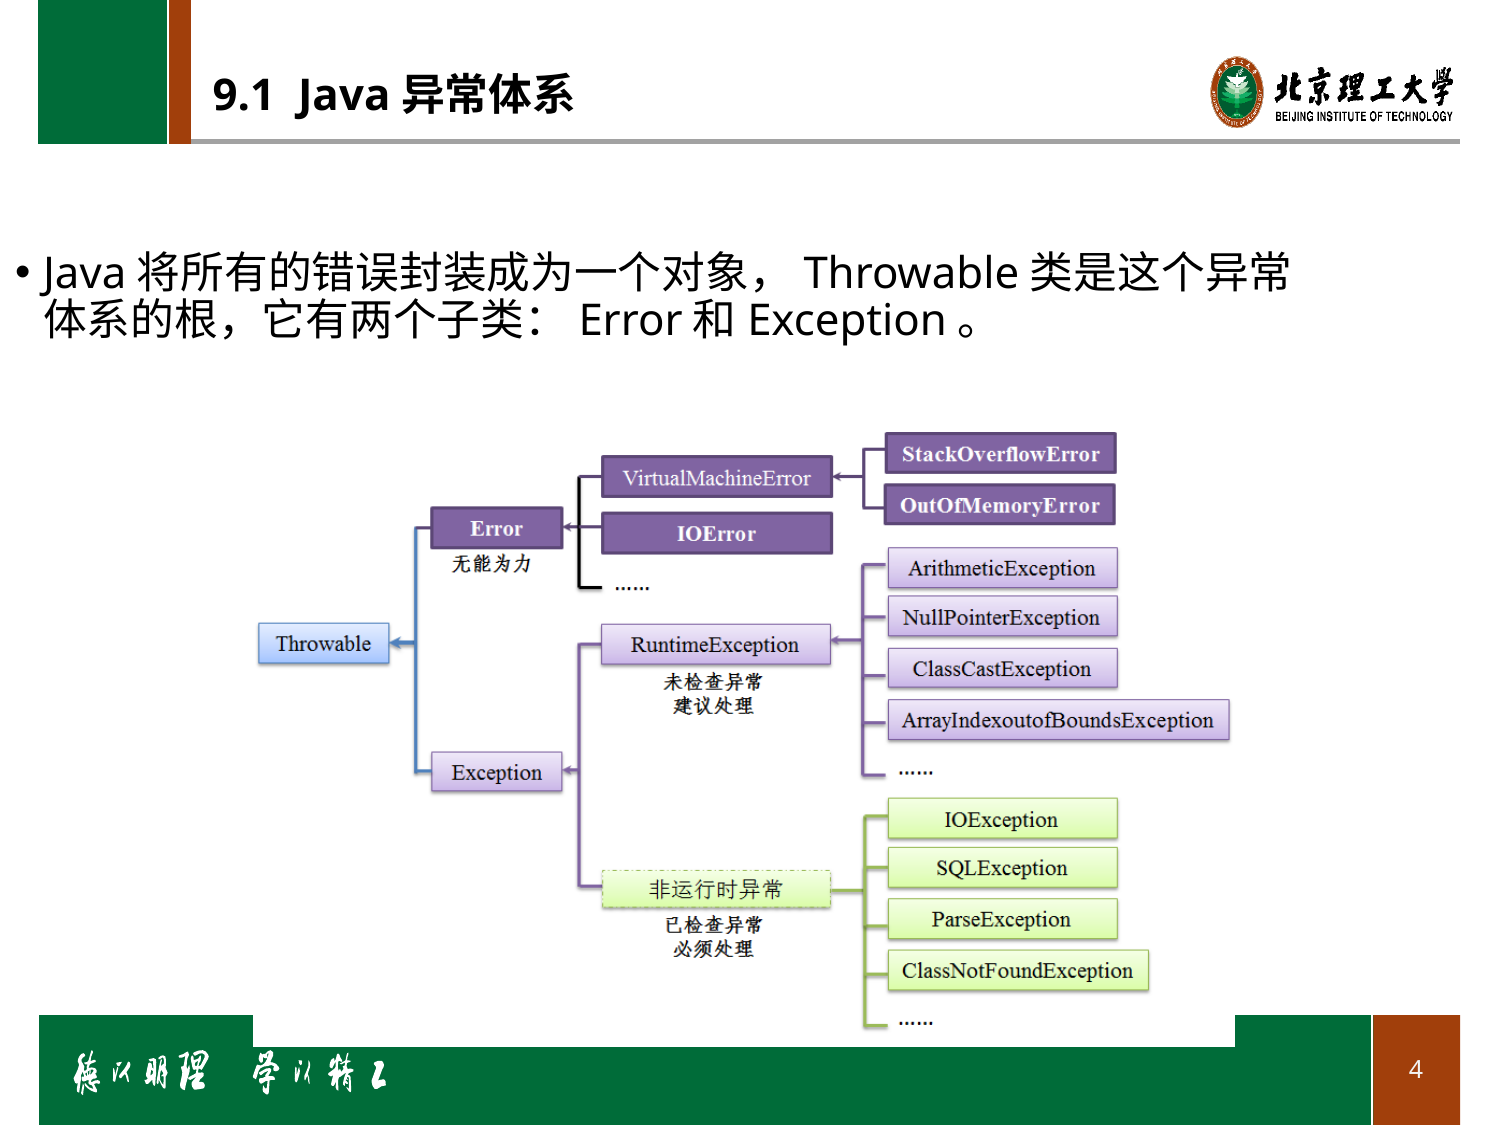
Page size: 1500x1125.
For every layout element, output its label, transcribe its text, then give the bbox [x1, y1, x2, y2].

list Java将所有的错误封装成为一个对象，Throwable类是这个异常体系的根，它有两个子类：Error和Exception。 [0, 243, 1350, 986]
picture [1210, 56, 1453, 128]
title 9.1 Java异常体系 [197, 64, 1262, 128]
picture [253, 432, 1235, 1047]
